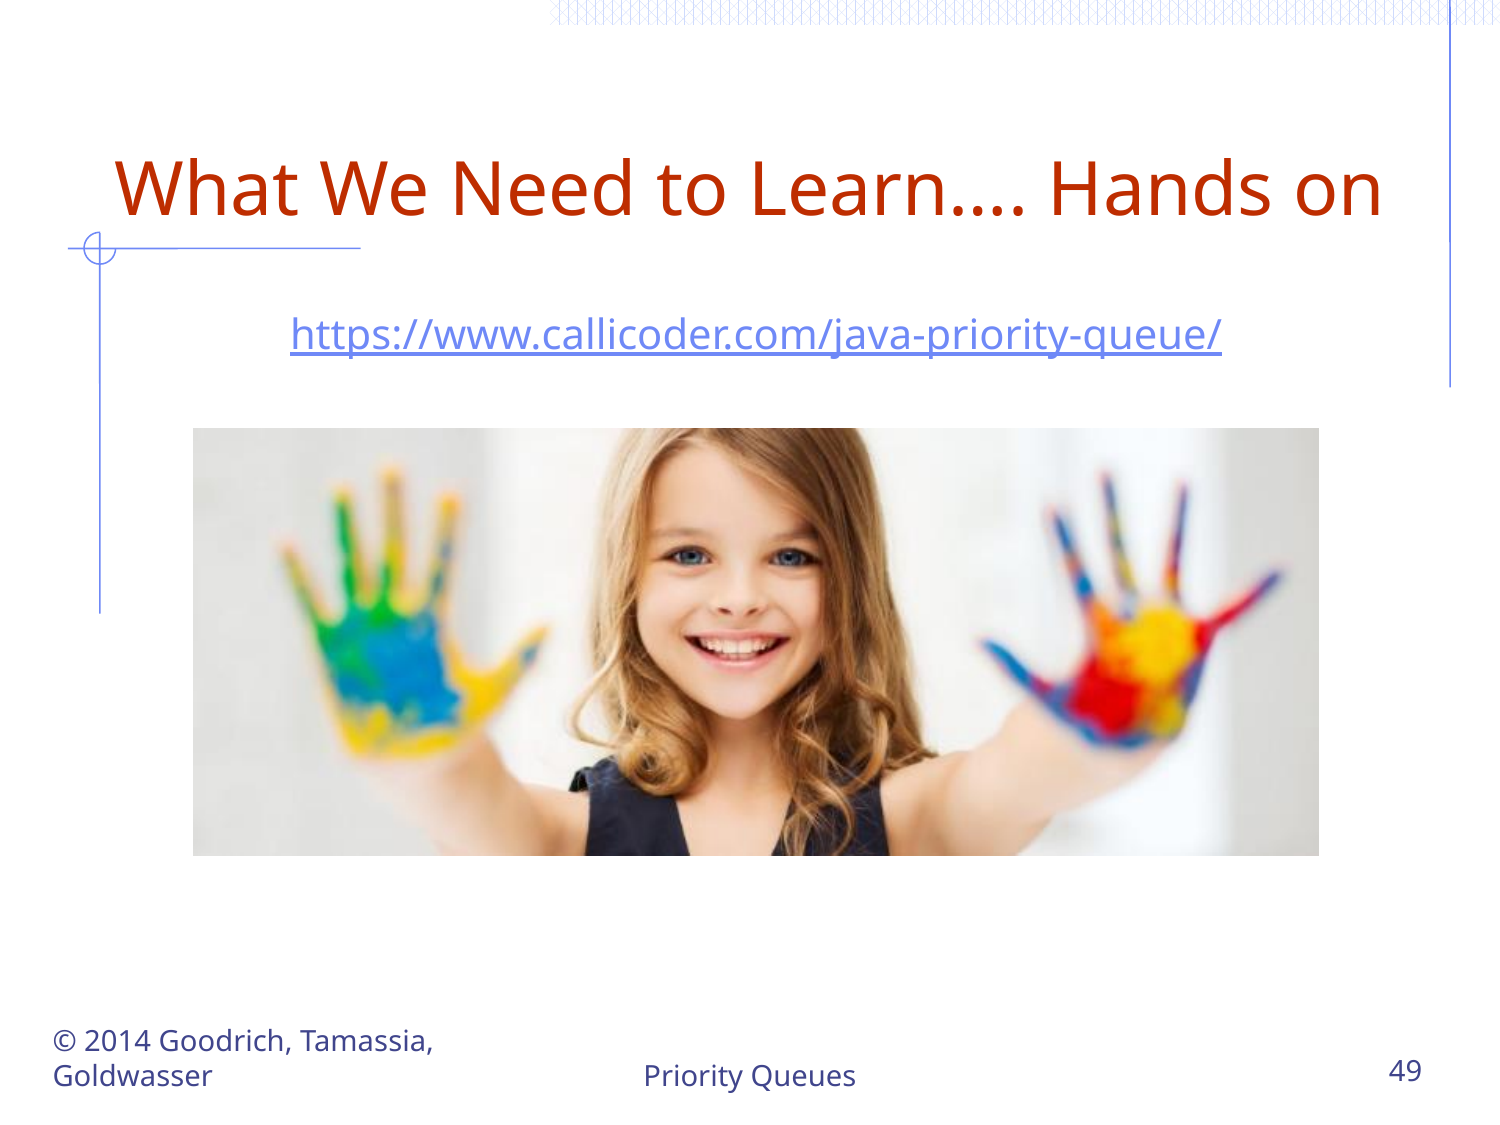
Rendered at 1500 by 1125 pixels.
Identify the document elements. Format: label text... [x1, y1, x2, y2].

text_box https://www.callicoder.com/java-priority-queue/ [156, 299, 1357, 372]
slide_number 49 [1124, 1024, 1438, 1101]
footer Priority Queues [512, 1024, 988, 1101]
slide_number © 2014 Goodrich, Tamassia, Goldwasser [37, 1024, 512, 1101]
picture [193, 427, 1319, 857]
title What We Need to Learn…. Hands on [99, 50, 1413, 238]
